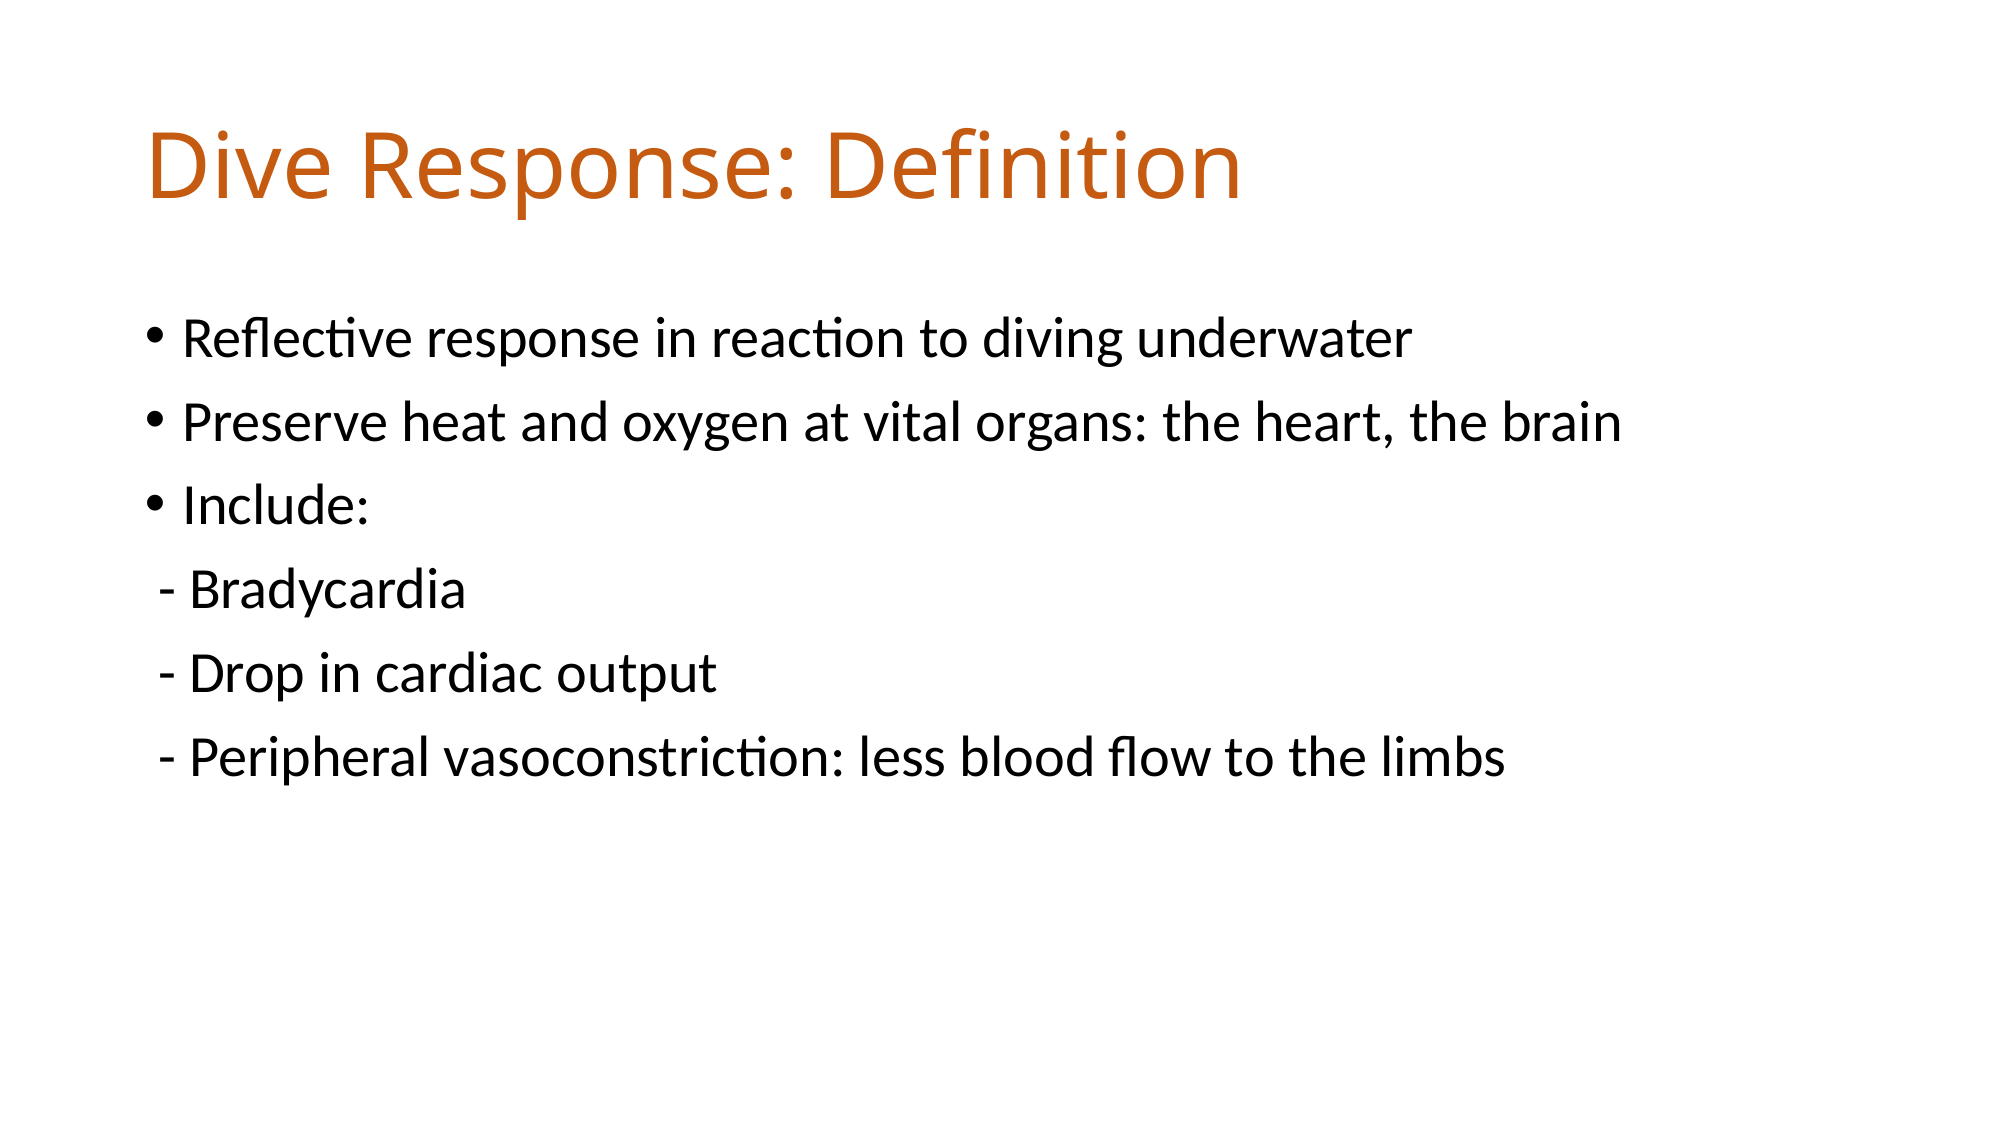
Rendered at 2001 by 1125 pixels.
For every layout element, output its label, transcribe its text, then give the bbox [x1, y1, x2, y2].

title Dive Response: Definition [136, 59, 1863, 278]
list Reflective response in reaction to diving underwater Preserve heat and oxygen at vital organs: the heart, the brain Include: - Bradycardia - Drop in cardiac output - Peripheral vasoconstriction: less blood flow to the limbs [136, 298, 1863, 1014]
